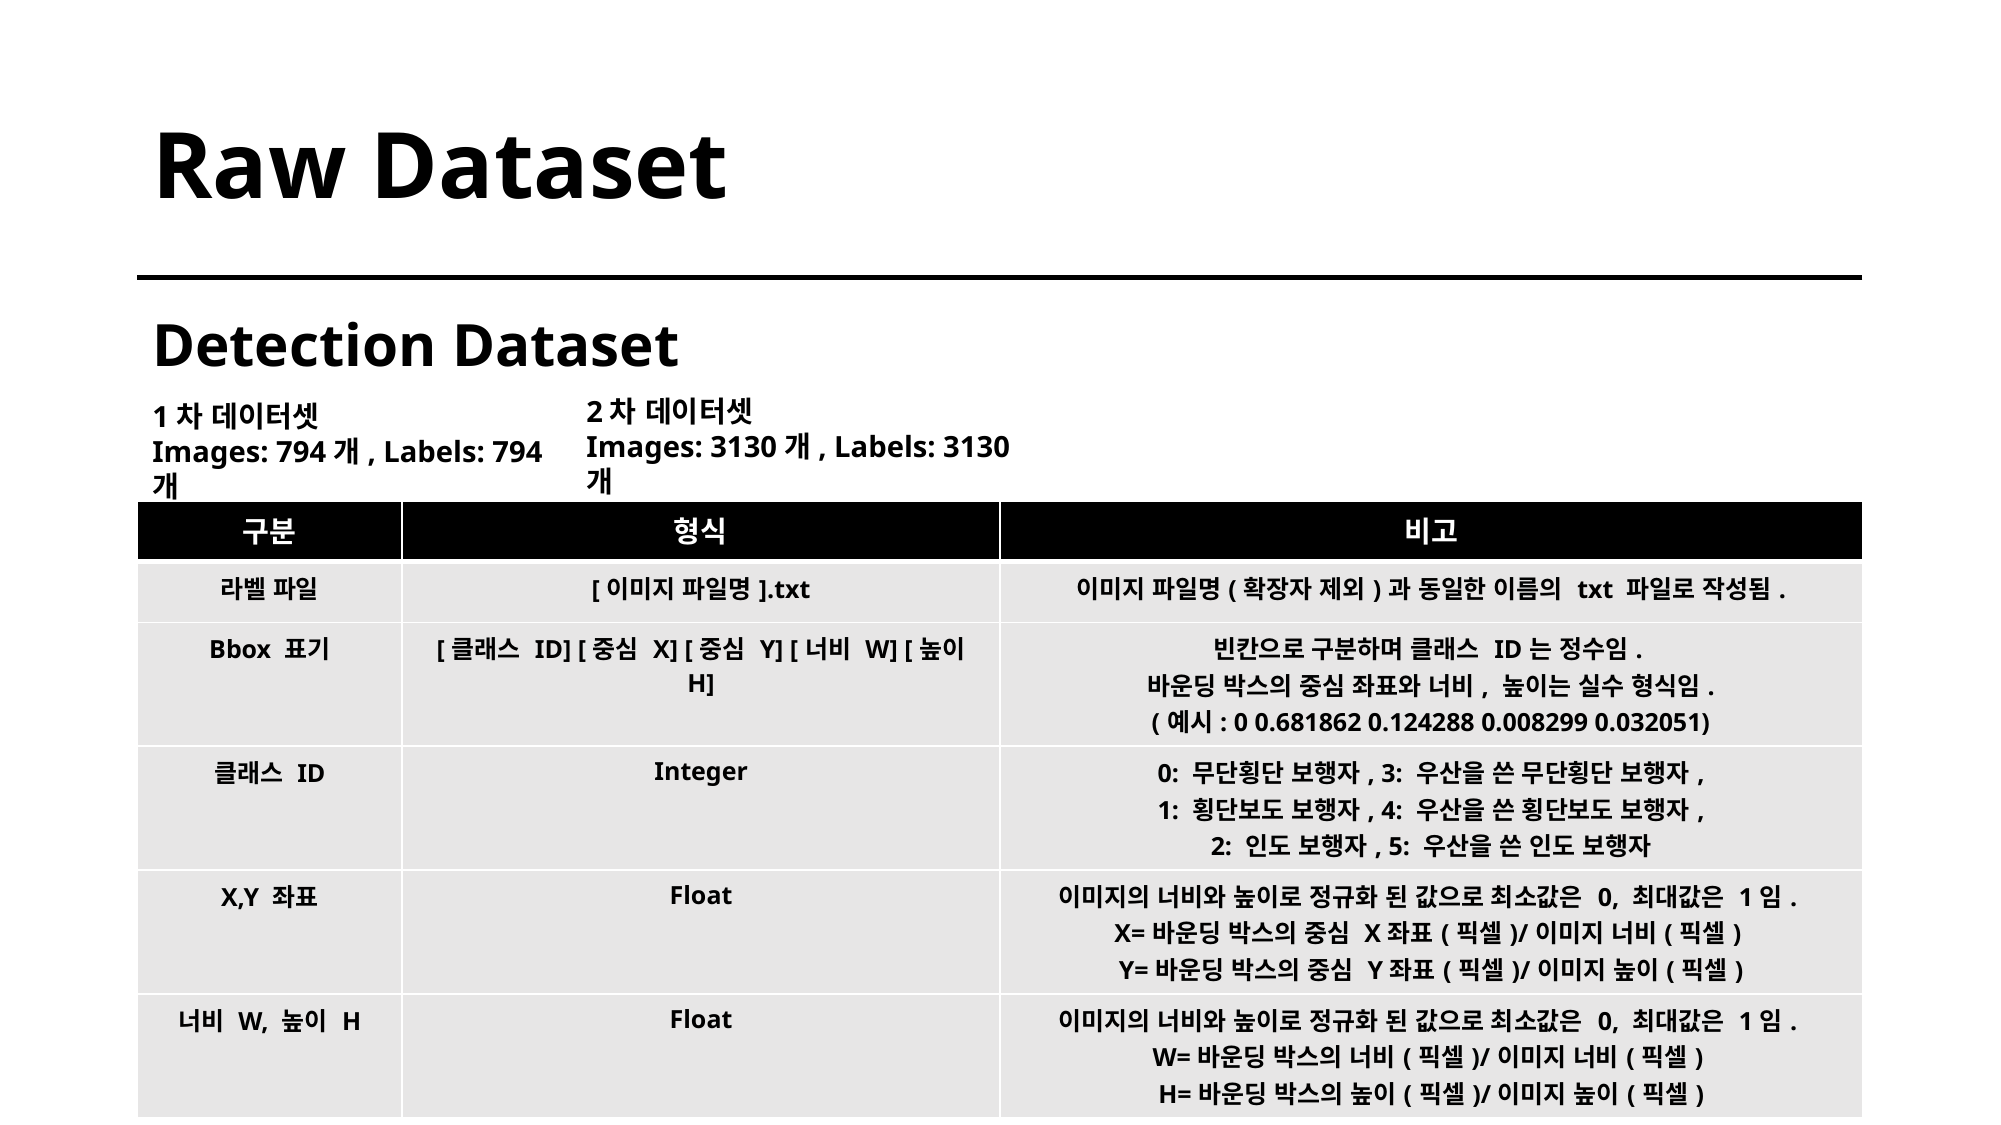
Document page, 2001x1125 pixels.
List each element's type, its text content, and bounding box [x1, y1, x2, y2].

table_cell 빈칸으로 구분하며 클래스 ID는 정수임. 바운딩 박스의 중심 좌표와 너비, 높이는 실수 형식임. (예시: 0 0.681862 0.124288 0.008299 0.032051) [1001, 623, 1862, 745]
table_cell Float [403, 995, 999, 1117]
table_cell Integer [403, 747, 999, 869]
text_box Detection Dataset [137, 300, 838, 386]
title Raw Dataset [137, 59, 1863, 277]
table_cell X,Y 좌표 [138, 871, 401, 993]
table_cell 너비 W, 높이 H [138, 995, 401, 1117]
table_cell [이미지 파일명].txt [403, 564, 999, 622]
table_cell [클래스 ID] [중심 X] [중심 Y] [너비 W] [높이 H] [403, 623, 999, 745]
text_box 2차 데이터셋 Images: 3130개, Labels: 3130개 [571, 386, 1052, 506]
table_header 구분 [138, 511, 401, 559]
table_cell 클래스 ID [138, 747, 401, 869]
table_cell 이미지의 너비와 높이로 정규화 된 값으로 최소값은 0, 최대값은 1임. X=바운딩 박스의 중심 X좌표(픽셀)/이미지 너비(픽셀) Y=바운딩 박스의 중심 Y좌표(픽셀)/이미지 높이(픽셀) [1001, 871, 1862, 993]
table_cell 0: 무단횡단 보행자, 3: 우산을 쓴 무단횡단 보행자, 1: 횡단보도 보행자, 4: 우산을 쓴 횡단보도 보행자, 2: 인도 보행자, 5: 우산을 쓴 인도 보행자 [1001, 747, 1862, 869]
table_cell Float [403, 871, 999, 993]
table_header 형식 [403, 506, 999, 559]
table_cell 이미지 파일명(확장자 제외)과 동일한 이름의 txt 파일로 작성됨. [1001, 564, 1862, 622]
table_cell Bbox 표기 [138, 623, 401, 745]
table_header 비고 [1001, 502, 1862, 559]
text_box 1차 데이터셋 Images: 794개, Labels: 794개 [137, 391, 572, 511]
table_cell 라벨 파일 [138, 564, 401, 622]
table_cell 이미지의 너비와 높이로 정규화 된 값으로 최소값은 0, 최대값은 1임. W=바운딩 박스의 너비(픽셀)/이미지 너비(픽셀) H=바운딩 박스의 높이(픽셀)/이미지 높이(픽셀) [1001, 995, 1862, 1117]
